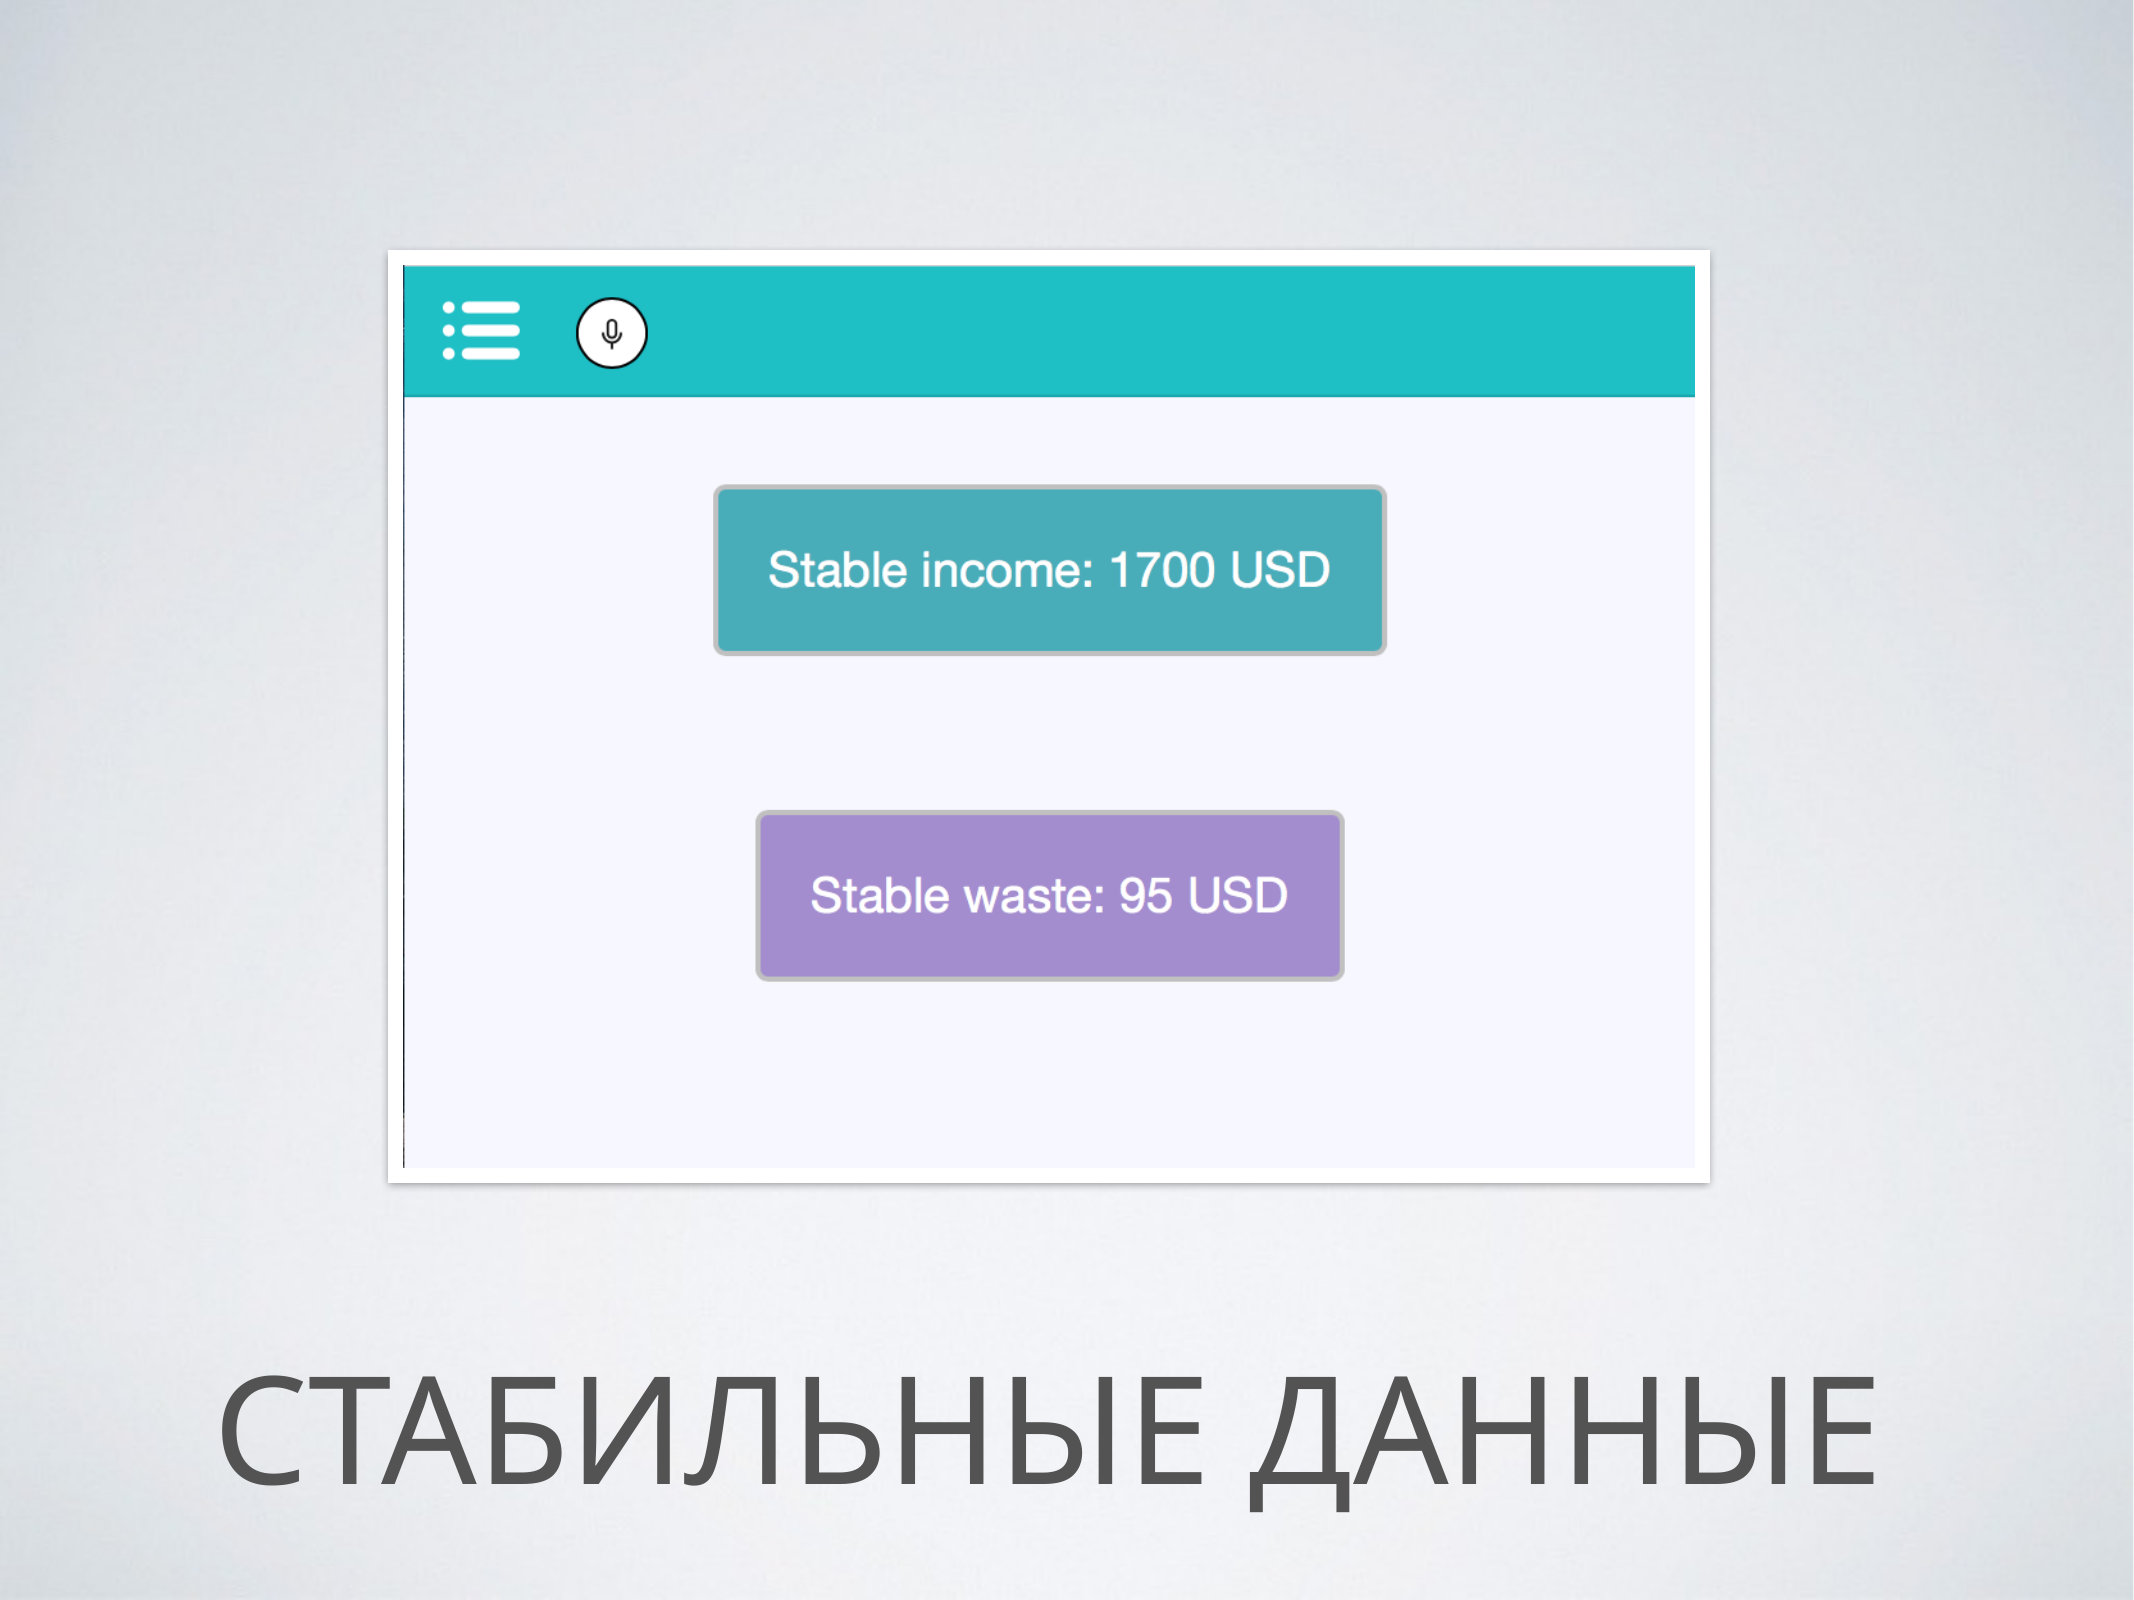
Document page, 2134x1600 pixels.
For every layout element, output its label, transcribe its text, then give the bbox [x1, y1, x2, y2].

title Стабильные данные [132, 1302, 1966, 1547]
picture [0, 0, 2134, 1600]
